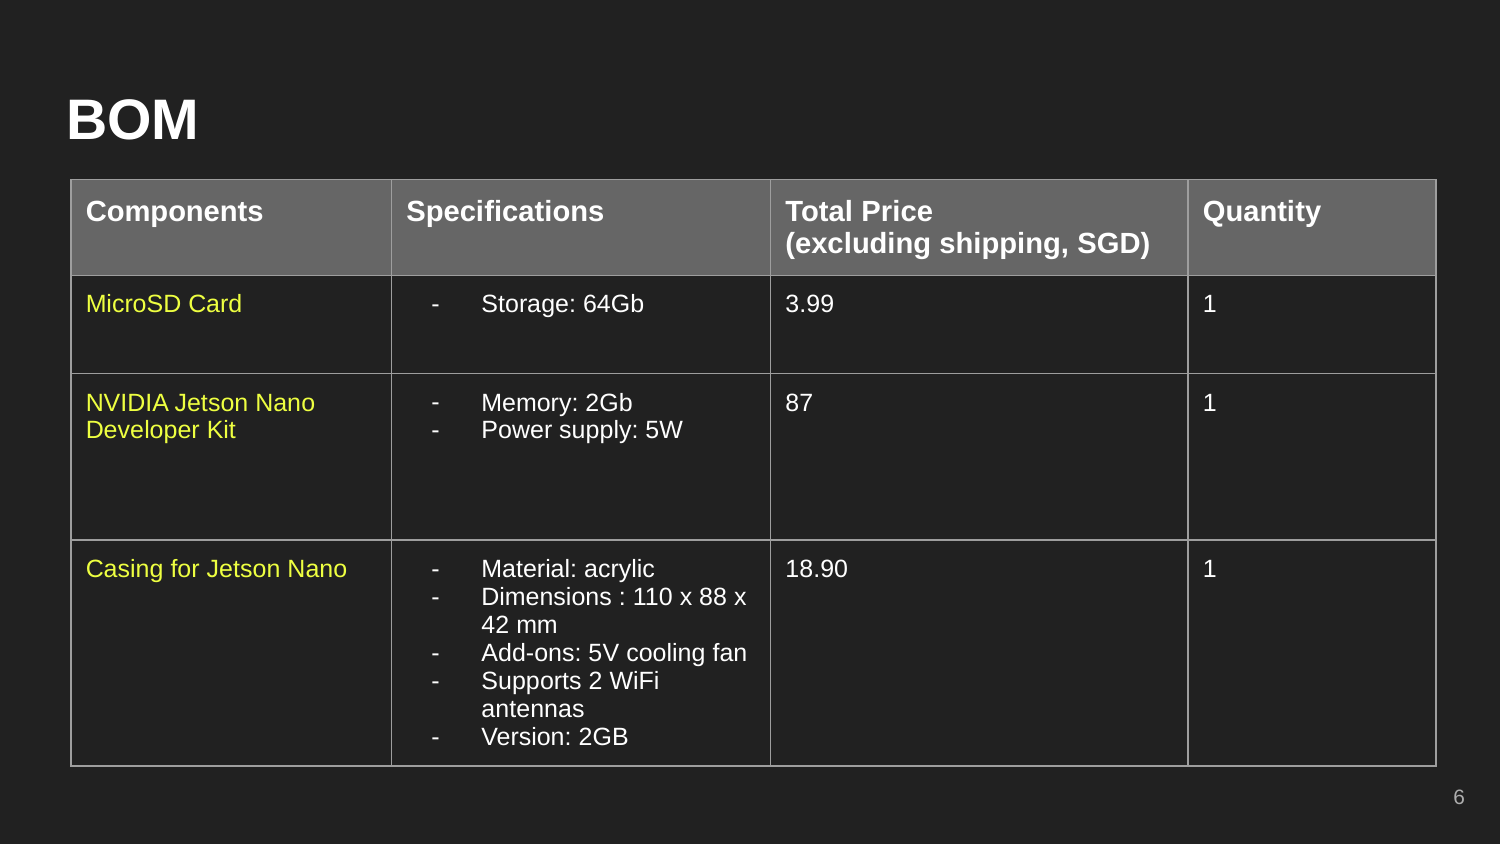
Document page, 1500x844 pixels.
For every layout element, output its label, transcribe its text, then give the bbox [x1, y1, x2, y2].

title BOM [51, 72, 1449, 167]
table_cell MicroSD Card [72, 276, 391, 373]
table_cell 1 [1189, 541, 1435, 765]
table_cell 3.99 [771, 276, 1187, 373]
table_cell NVIDIA Jetson Nano Developer Kit [72, 374, 391, 539]
table_cell Memory: 2Gb Power supply: 5W [392, 374, 770, 539]
table_cell 18.90 [771, 541, 1187, 765]
table_header Total Price (excluding shipping, SGD) [771, 180, 1187, 275]
table_header Quantity [1189, 180, 1435, 275]
table_header Specifications [392, 180, 770, 275]
table_cell Material: acrylic Dimensions : 110 x 88 x 42 mm Add-ons: 5V cooling fan Supports 2 WiFi antennas Version: 2GB [392, 541, 770, 765]
table_cell 87 [771, 374, 1187, 539]
table_cell Storage: 64Gb [392, 276, 770, 373]
table_cell 1 [1189, 276, 1435, 373]
slide_number 6 [1389, 764, 1480, 830]
table_header Components [72, 180, 391, 275]
table_cell Casing for Jetson Nano [72, 541, 391, 765]
table_cell 1 [1189, 374, 1435, 539]
